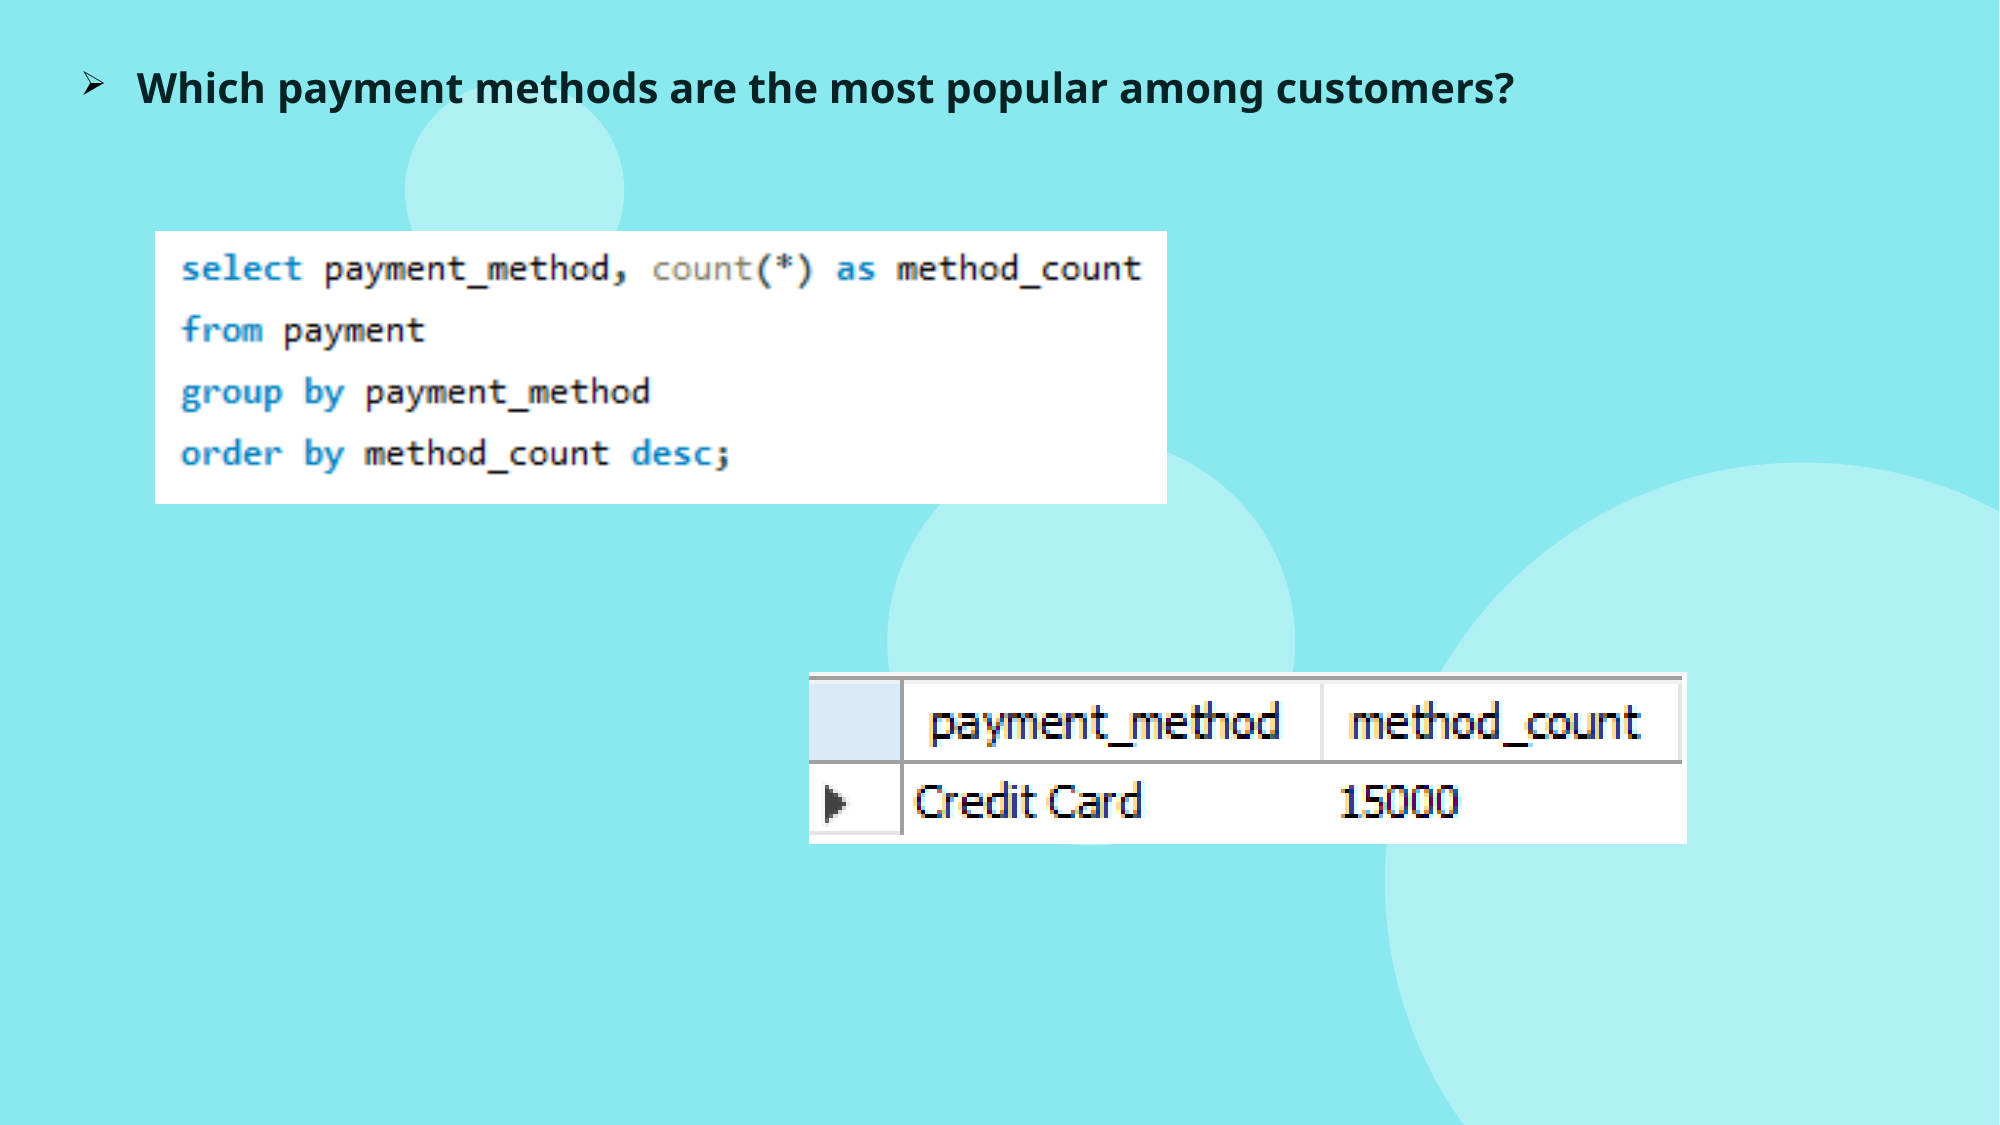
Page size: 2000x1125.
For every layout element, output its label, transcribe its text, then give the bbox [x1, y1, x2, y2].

list Which payment methods are the most popular among customers? [80, 30, 1874, 149]
picture [155, 231, 1167, 504]
picture [809, 672, 1687, 844]
